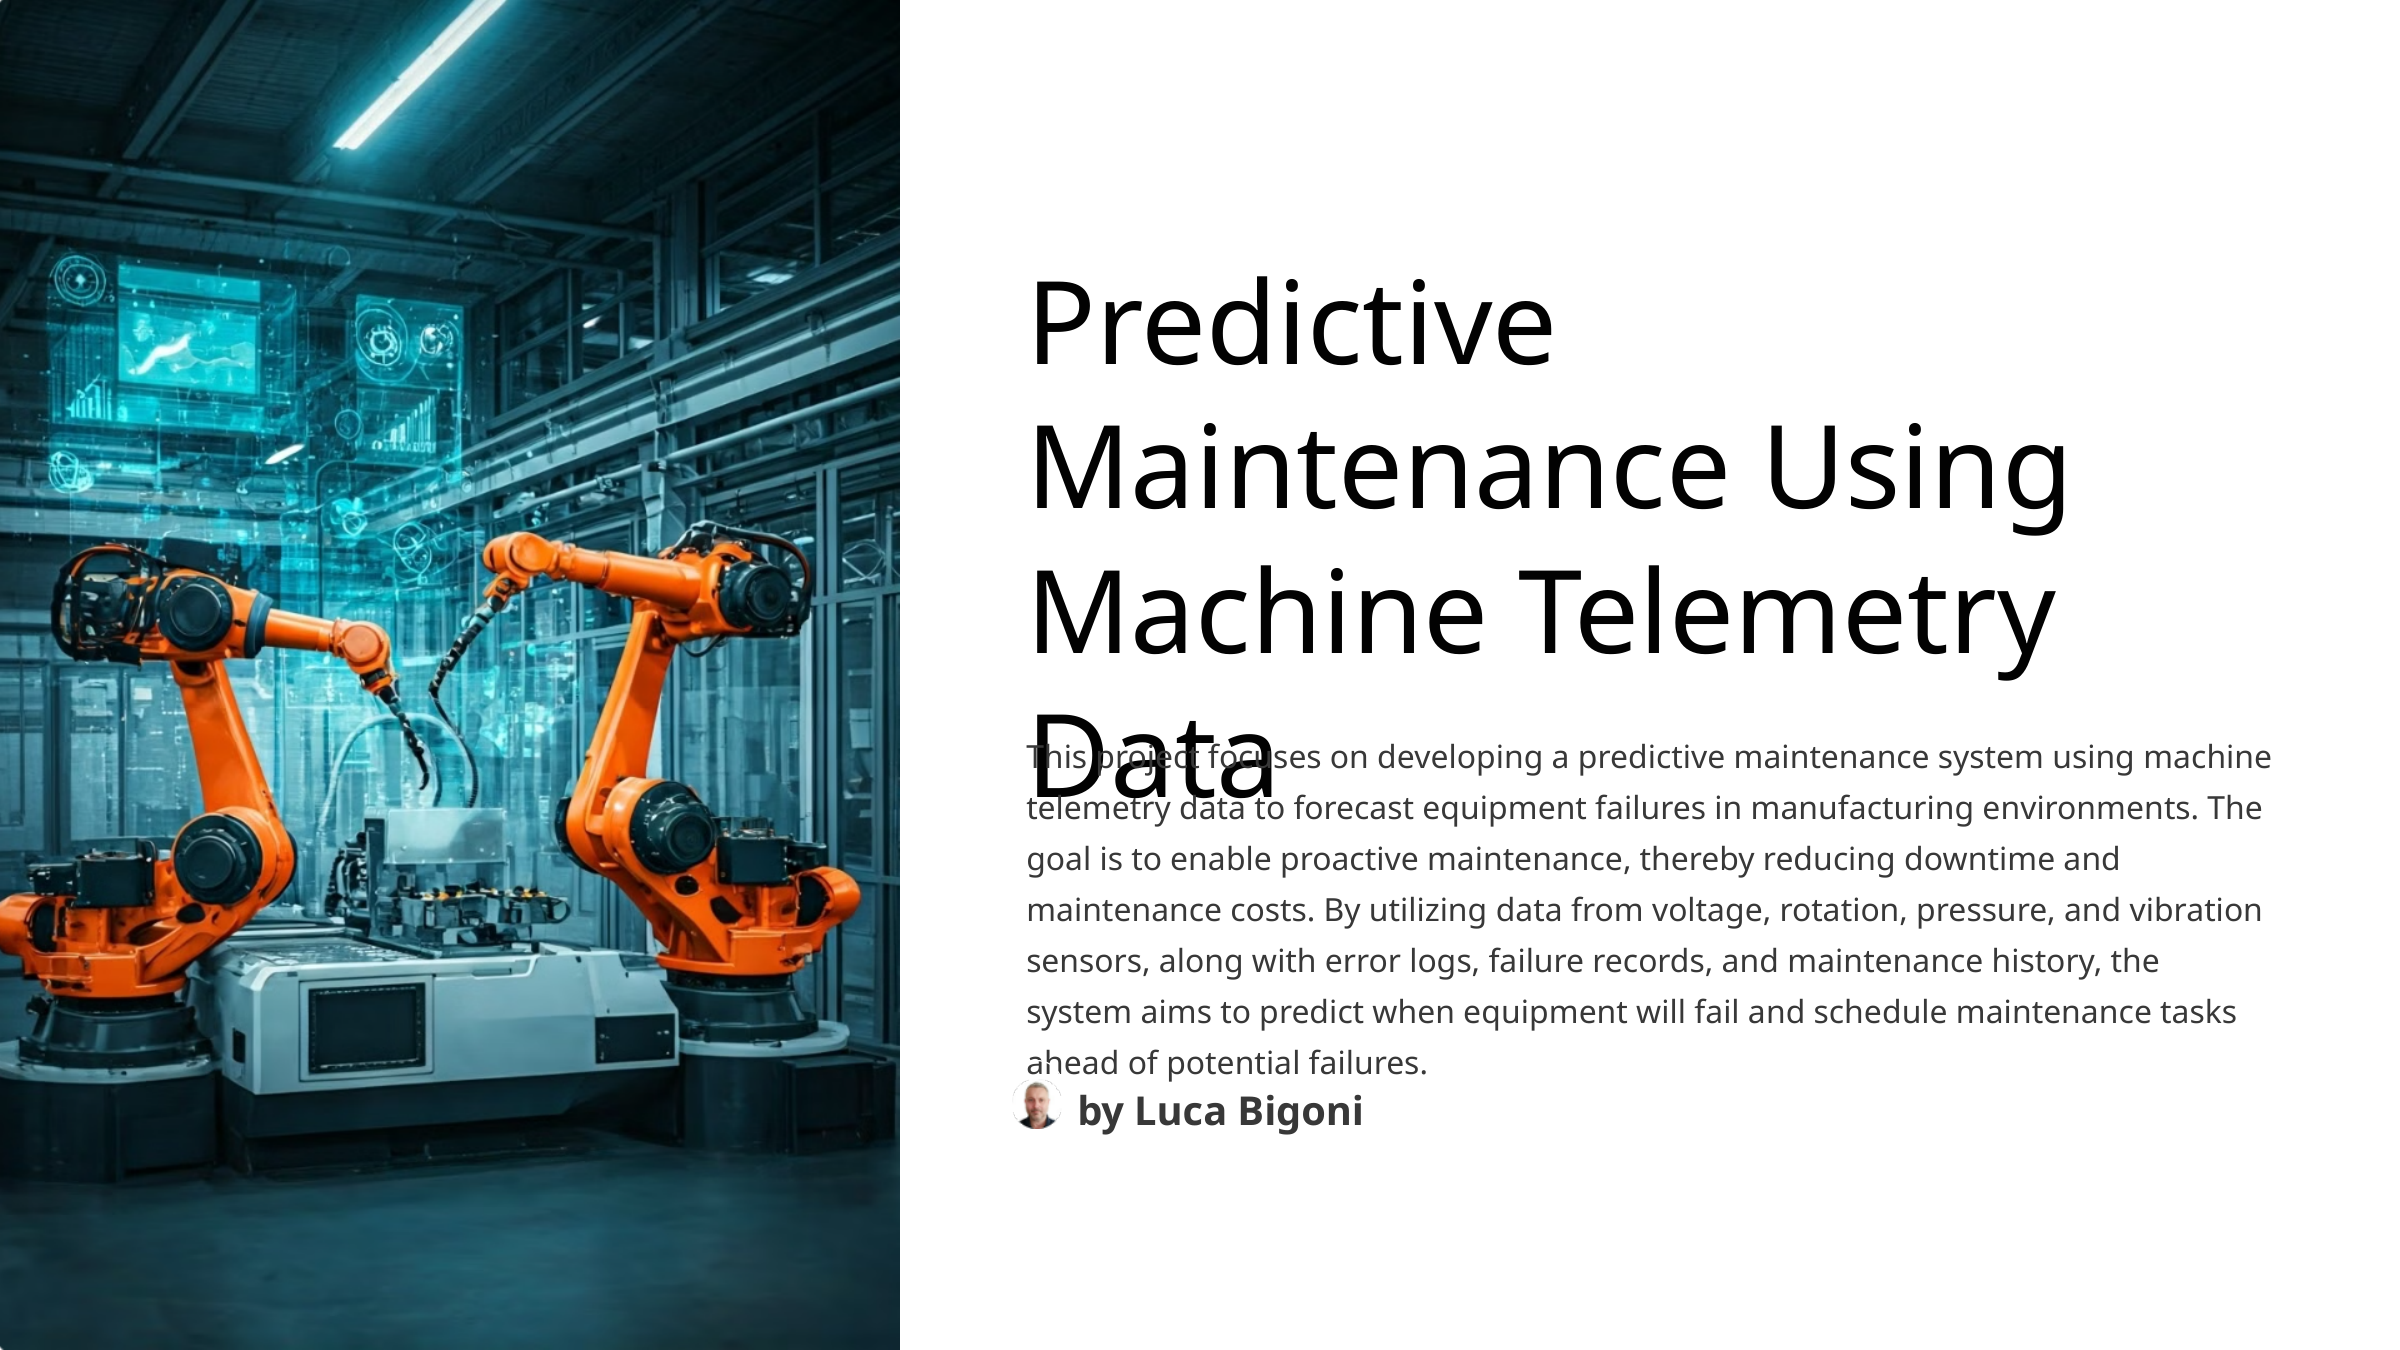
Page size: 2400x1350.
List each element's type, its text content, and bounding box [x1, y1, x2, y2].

text_box [900, 0, 2400, 1350]
picture [1012, 1079, 1062, 1129]
text_box Predictive Maintenance Using Machine Telemetry Data [1011, 236, 2289, 669]
text_box This project focuses on developing a predictive maintenance system using machine telemetry data to forecast equipment failures in manufacturing environments. The goal is to enable proactive maintenance, thereby reducing downtime and maintenance costs. By utilizing data from voltage, rotation, pressure, and vibration sensors, along with error logs, failure records, and maintenance history, the system aims to predict when equipment will fail and schedule maintenance tasks ahead of potential failures. [1011, 716, 2289, 1023]
text_box [1012, 1060, 1062, 1079]
text_box by Luca Bigoni [1062, 1070, 1343, 1126]
picture [0, 0, 900, 1350]
